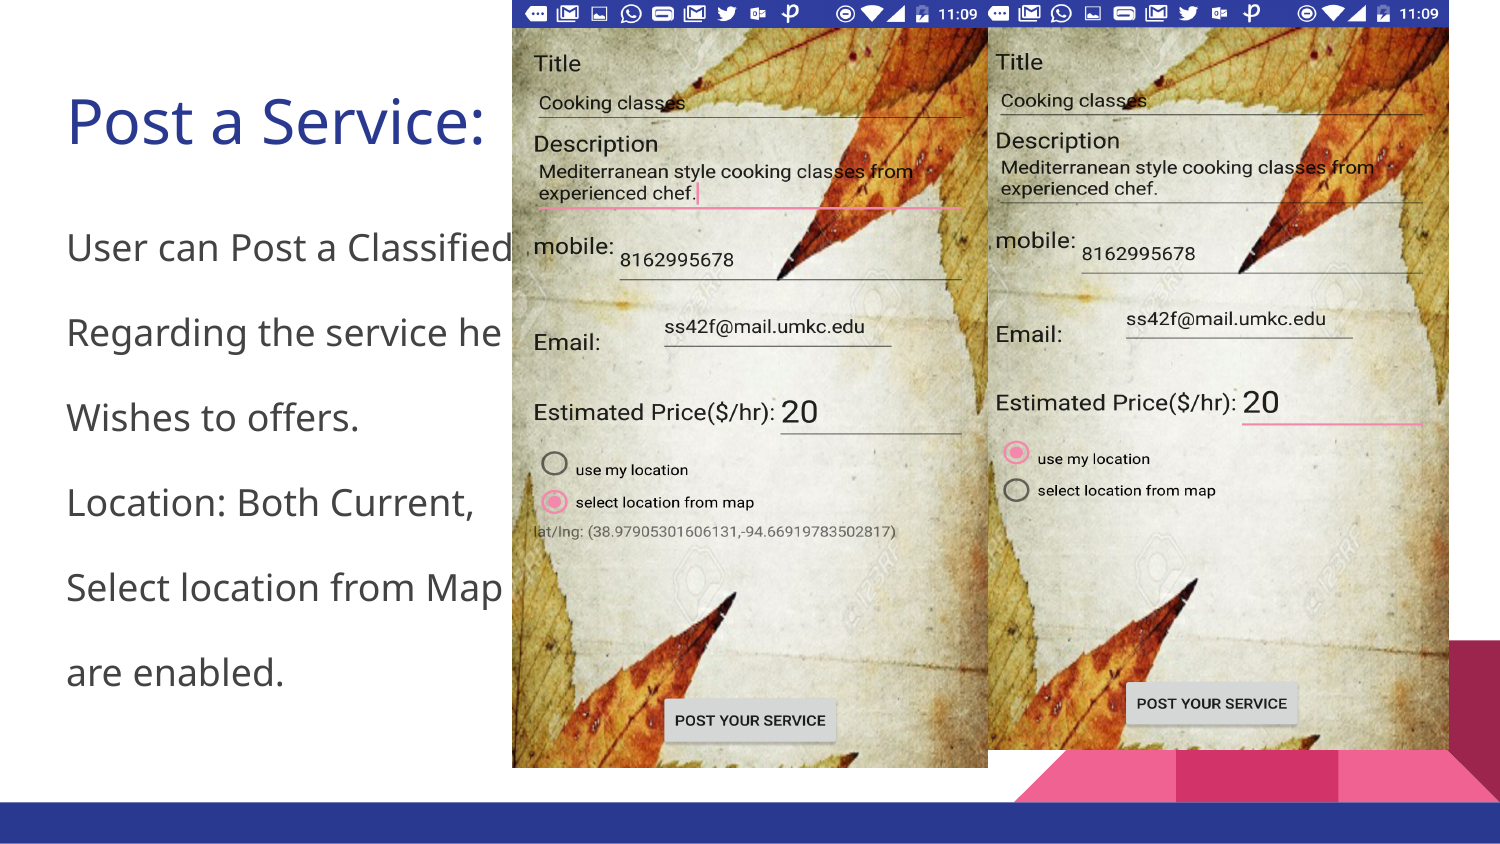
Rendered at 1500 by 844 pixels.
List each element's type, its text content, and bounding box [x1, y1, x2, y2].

picture [512, 0, 1450, 768]
list User can Post a Classified Regarding the service he Wishes to offers. Location: Both Current, Select location from Map are enabled. [51, 201, 507, 750]
title Post a Service: [51, 67, 507, 167]
